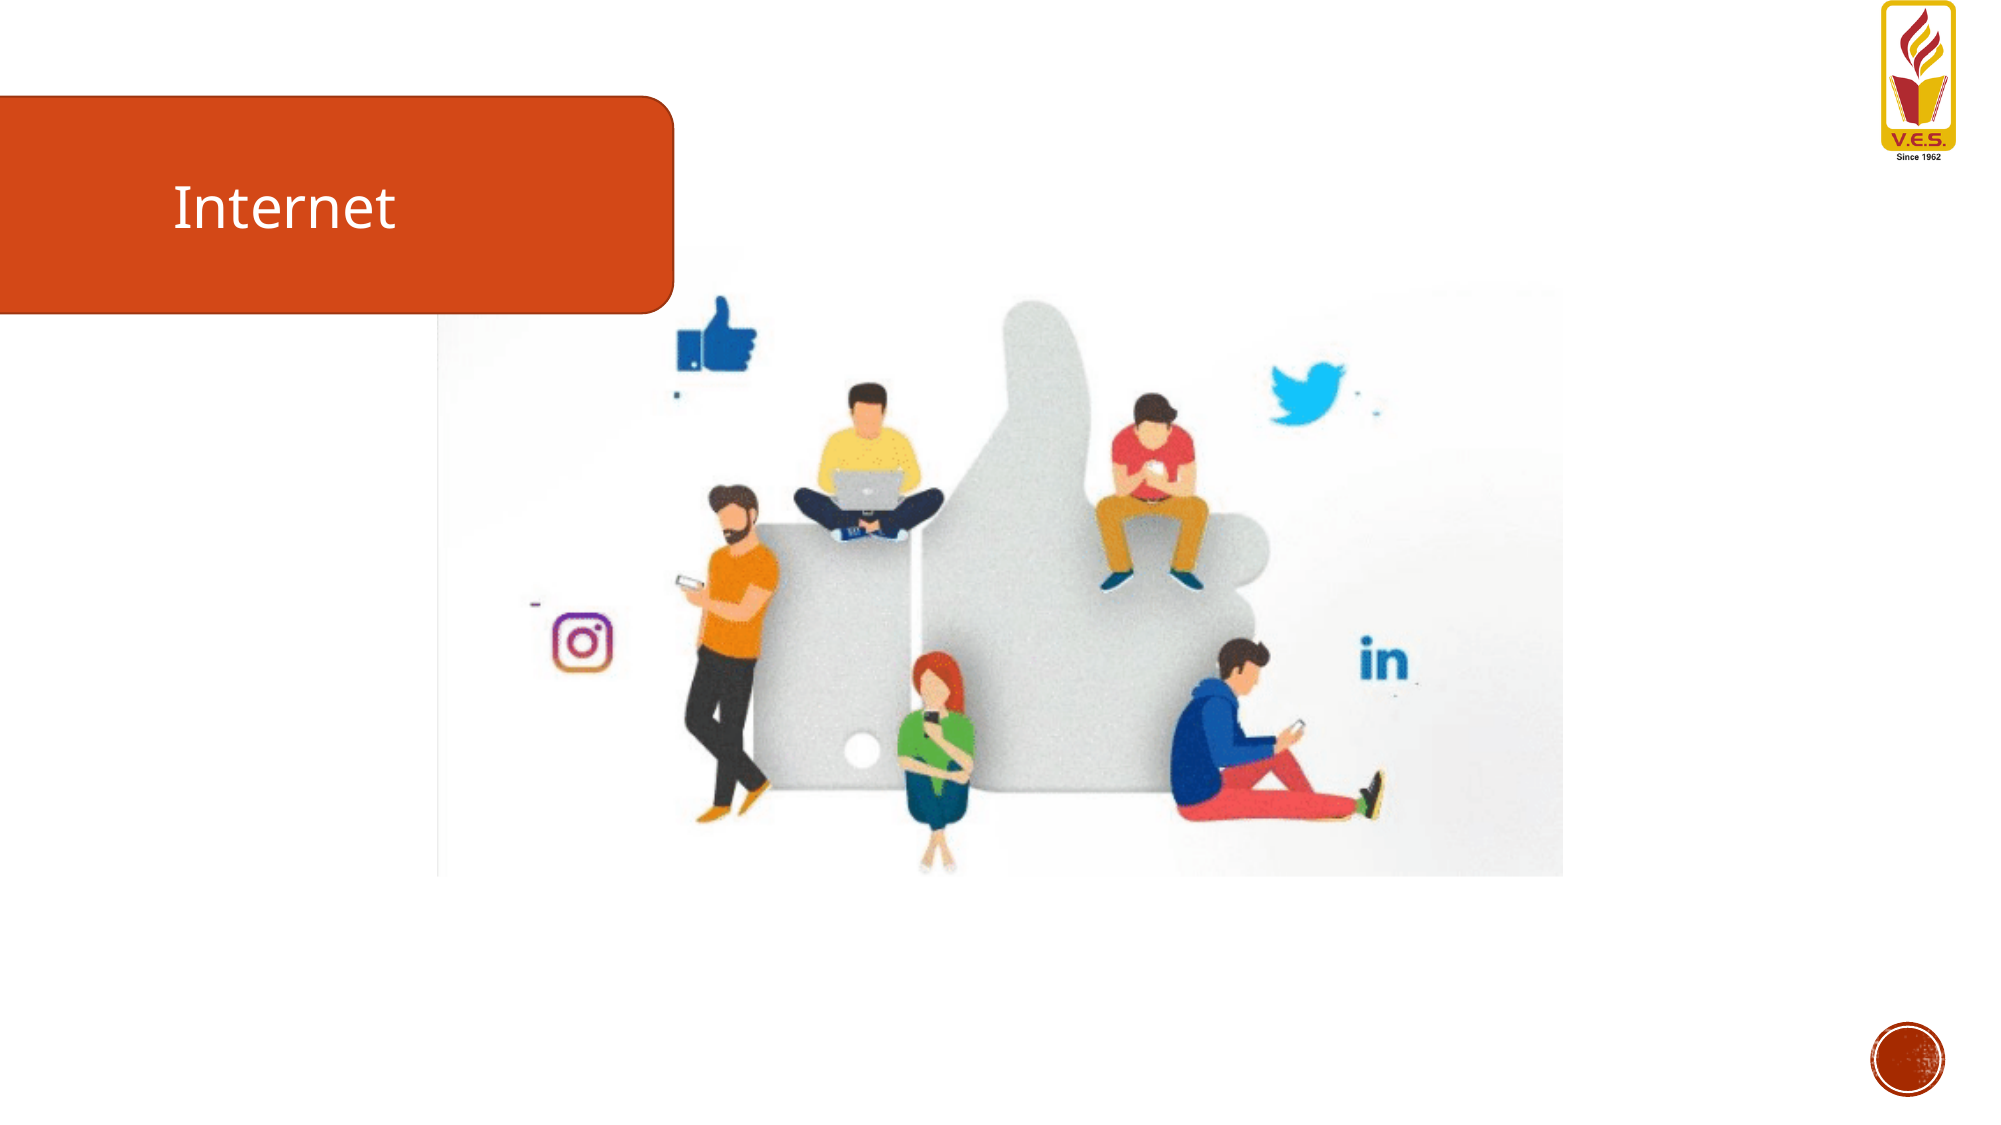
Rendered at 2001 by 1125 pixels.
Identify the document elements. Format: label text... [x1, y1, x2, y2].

text_box Internet [0, 95, 436, 315]
picture [437, 0, 1563, 1125]
picture [1839, 0, 2000, 161]
